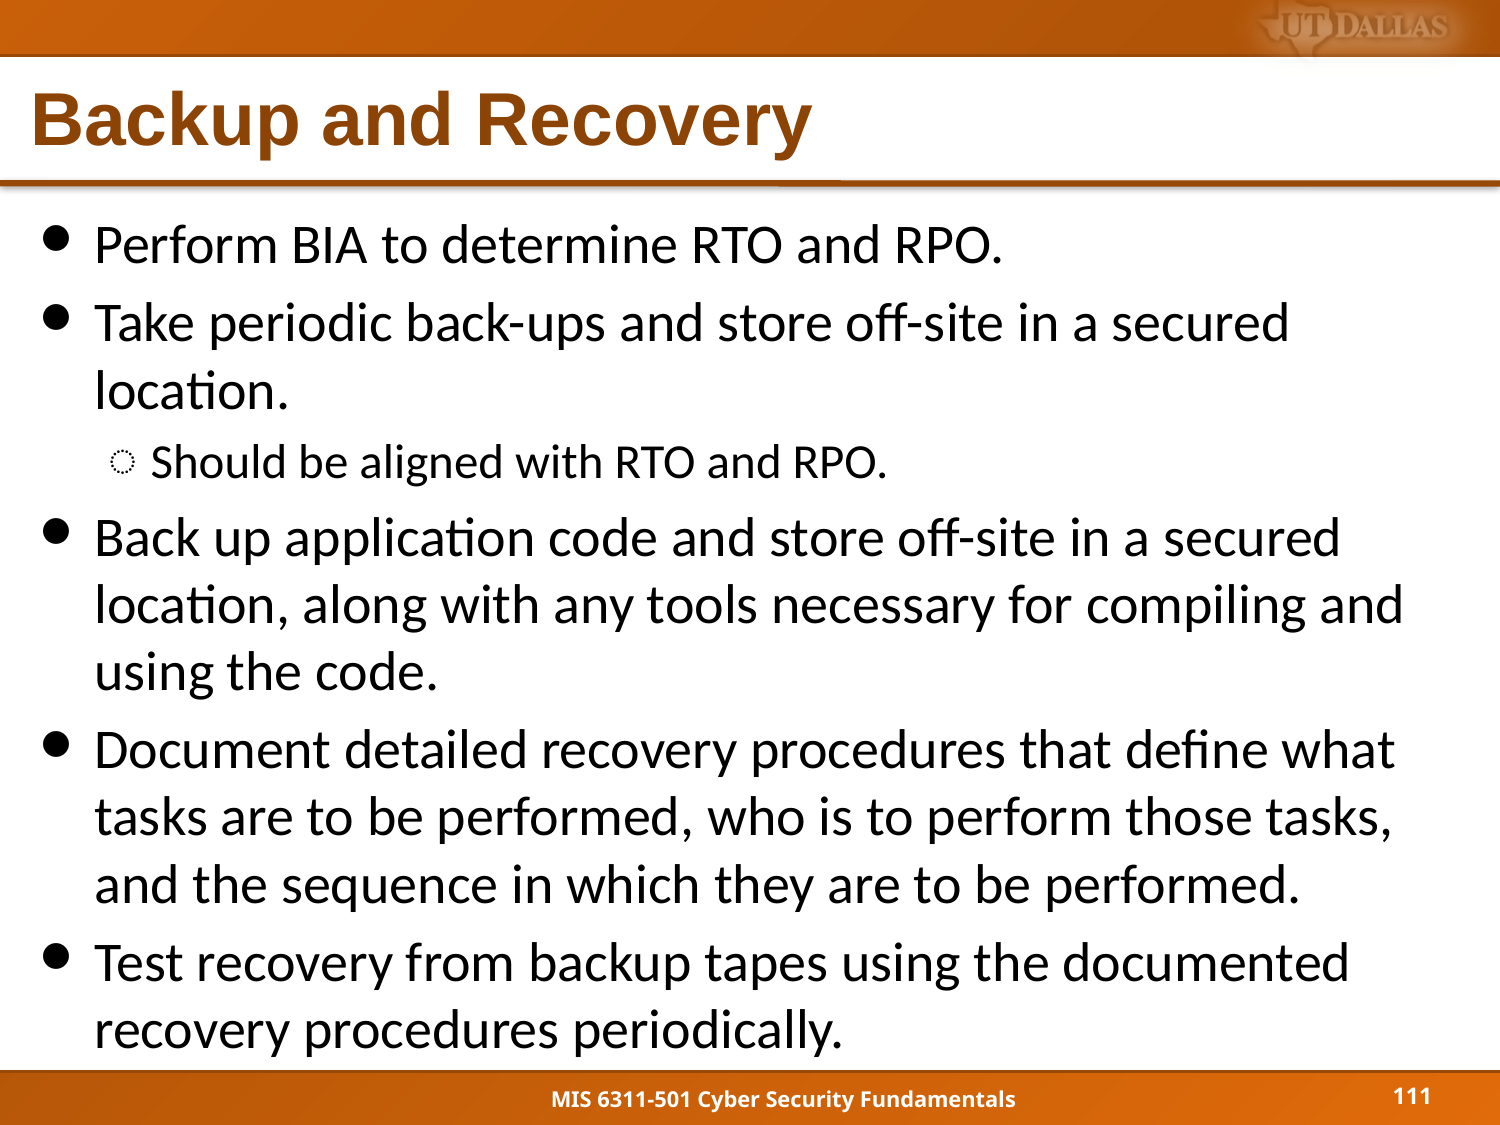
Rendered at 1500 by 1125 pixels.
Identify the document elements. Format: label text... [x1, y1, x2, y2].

list Perform BIA to determine RTO and RPO. Take periodic back-ups and store off-site in a secured location. Should be aligned with RTO and RPO. Back up application code and store off-site in a secured location, along with any tools necessary for compiling and using the code. Document detailed recovery procedures that define what tasks are to be performed, who is to perform those tasks, and the sequence in which they are to be performed. Test recovery from backup tapes using the documented recovery procedures periodically. [24, 199, 1500, 1077]
picture [1218, 0, 1500, 64]
slide_number 111 [1350, 1076, 1475, 1120]
title Backup and Recovery [0, 64, 1500, 178]
